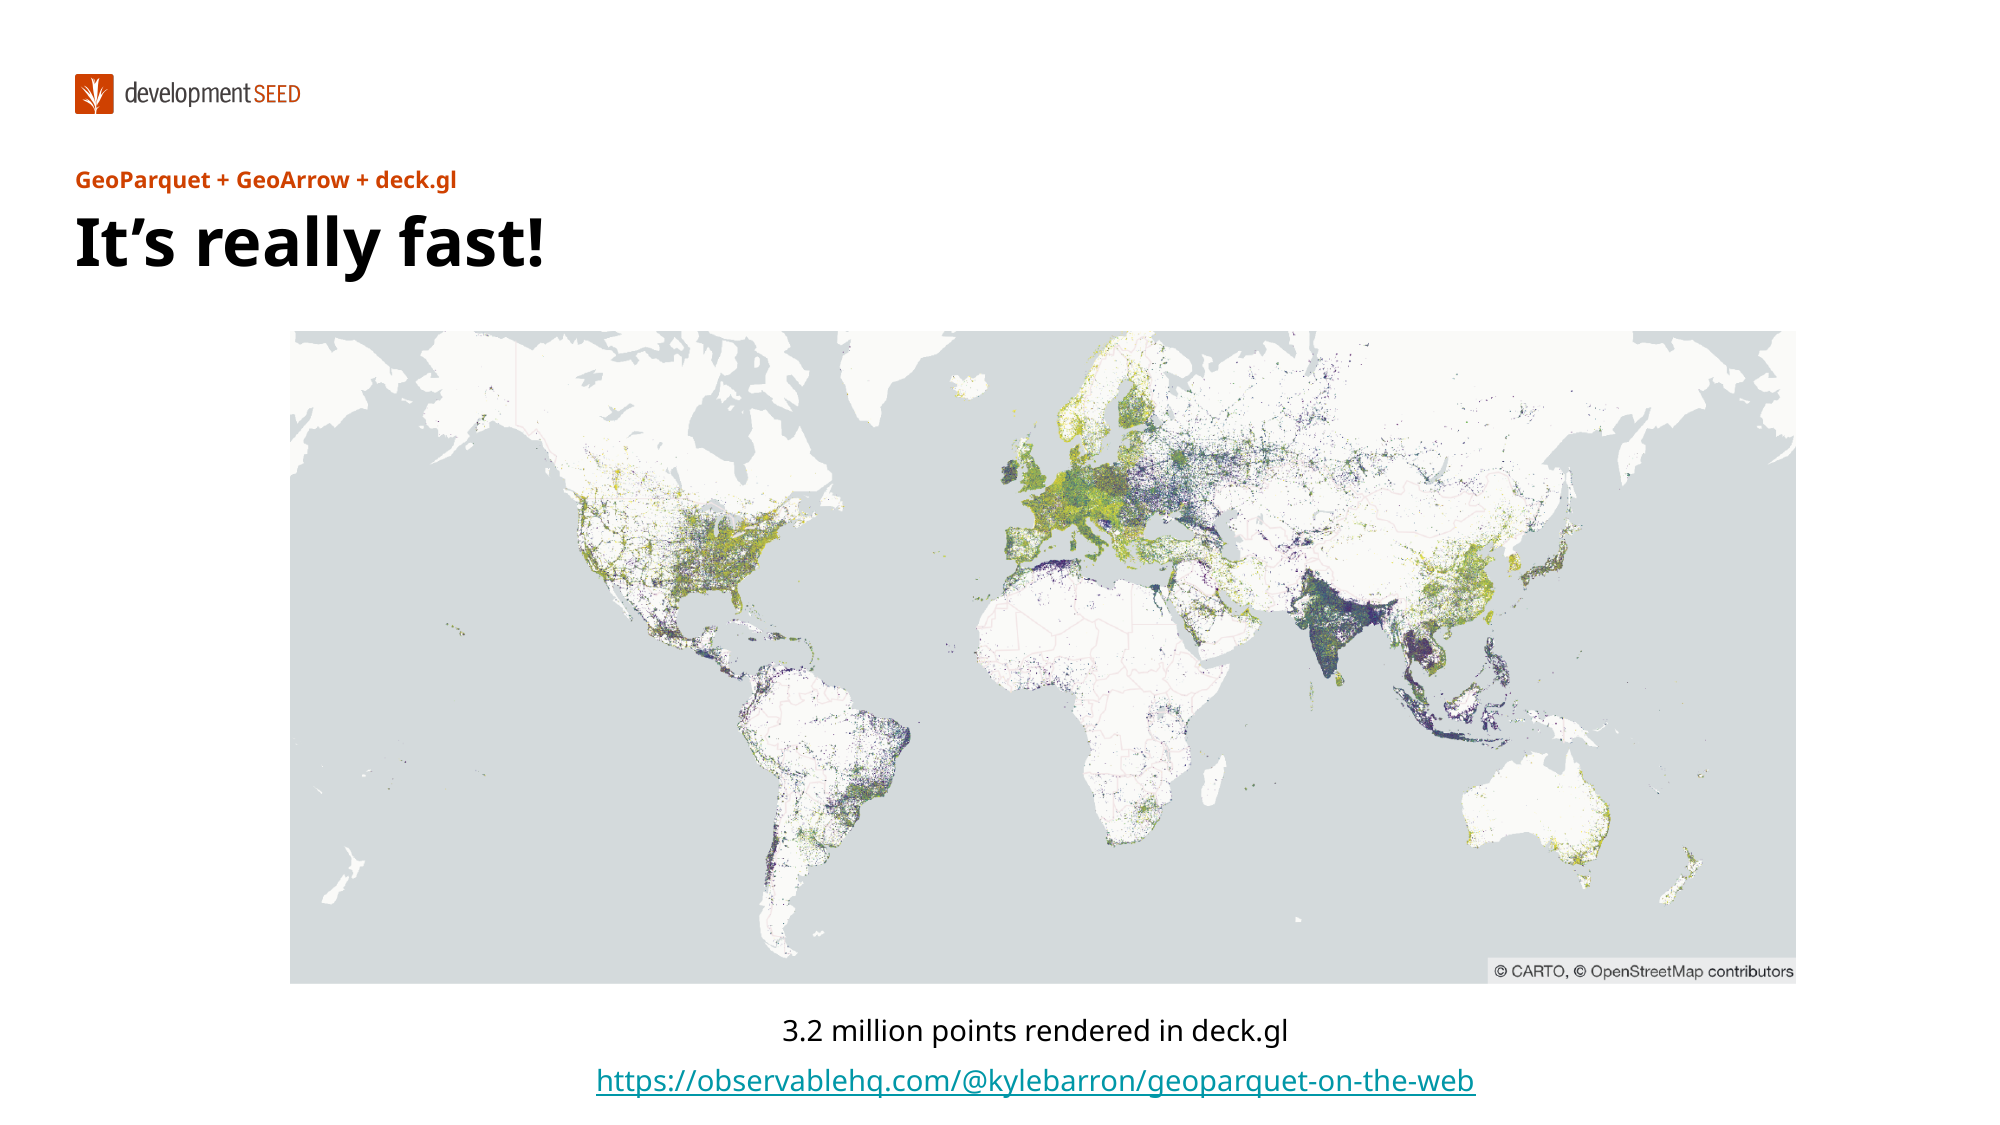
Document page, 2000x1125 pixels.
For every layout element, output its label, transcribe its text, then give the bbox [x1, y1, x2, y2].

list 3.2 million points rendered in deck.gl https://observablehq.com/@kylebarron/geoparquet-on-the-web [499, 993, 1588, 1117]
picture [290, 331, 1796, 984]
picture [75, 74, 301, 114]
title It’s really fast! [75, 200, 964, 313]
title GeoParquet + GeoArrow + deck.gl [75, 150, 519, 200]
